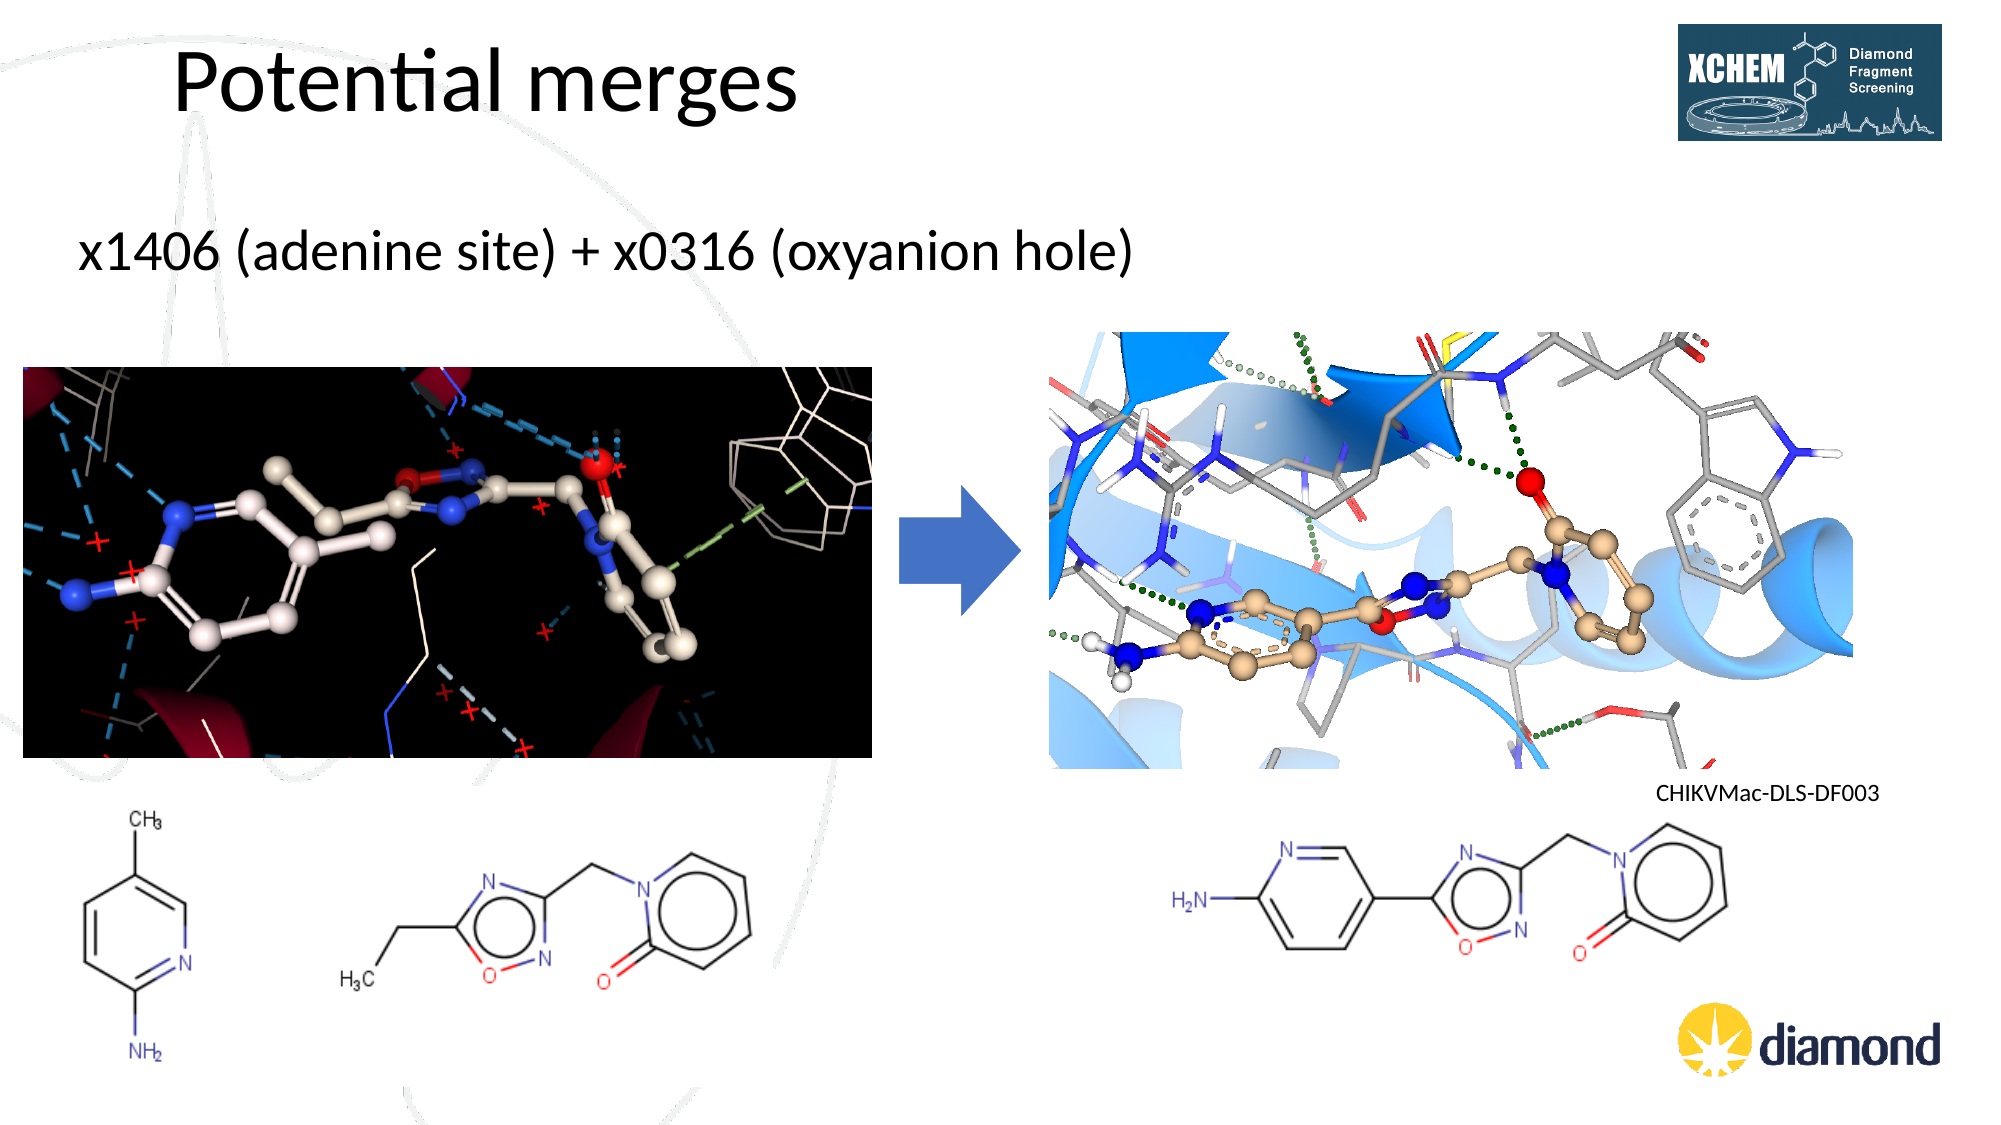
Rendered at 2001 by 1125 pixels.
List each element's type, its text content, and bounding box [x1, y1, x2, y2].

text_box x1406 (adenine site) + x0316 (oxyanion hole) [63, 197, 1298, 298]
text_box [898, 482, 1023, 619]
text_box CHIKVMac-DLS-DF003 [1641, 761, 1920, 833]
picture [0, 0, 2000, 1125]
text_box Potential merges [157, 24, 1883, 138]
